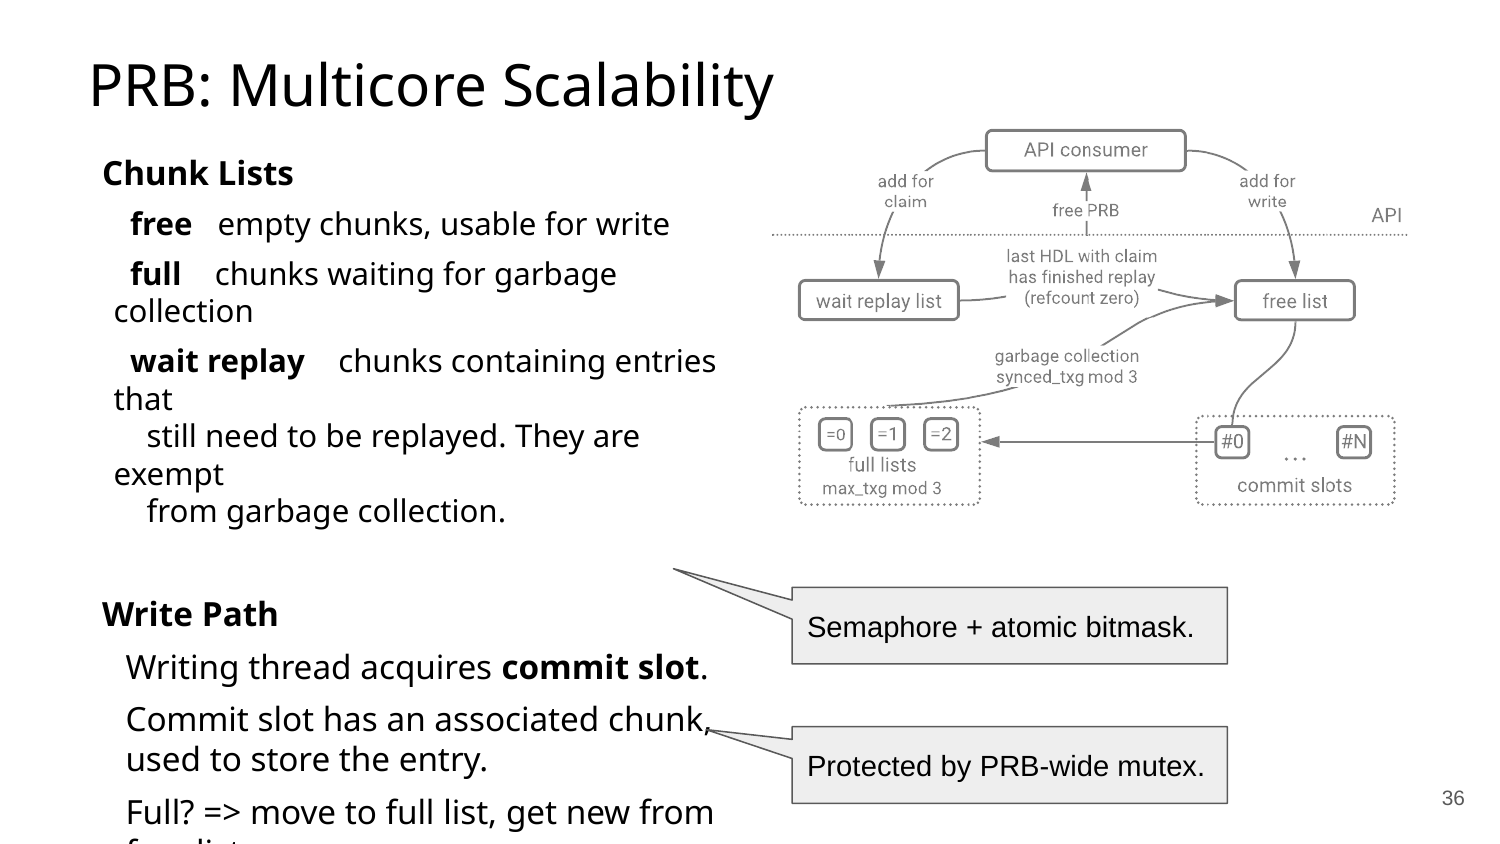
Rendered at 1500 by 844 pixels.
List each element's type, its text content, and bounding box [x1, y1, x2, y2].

picture [732, 89, 1446, 545]
title PRB: Multicore Scalability [73, 33, 1069, 165]
text_box Protected by PRB-wide mutex. [706, 726, 1228, 804]
text_box Chunk Lists free empty chunks, usable for write full chunks waiting for garbage collection wait replay chunks containing entries that still need to be replayed. They are exempt from garbage collection. Write Path Writing thread acquires commit slot. Commit slot has an associated chunk, used to store the entry. Full? => move to full list, get new from free list. [86, 136, 758, 738]
text_box Semaphore + atomic bitmask. [673, 568, 1228, 664]
slide_number ‹#› [1389, 764, 1480, 830]
